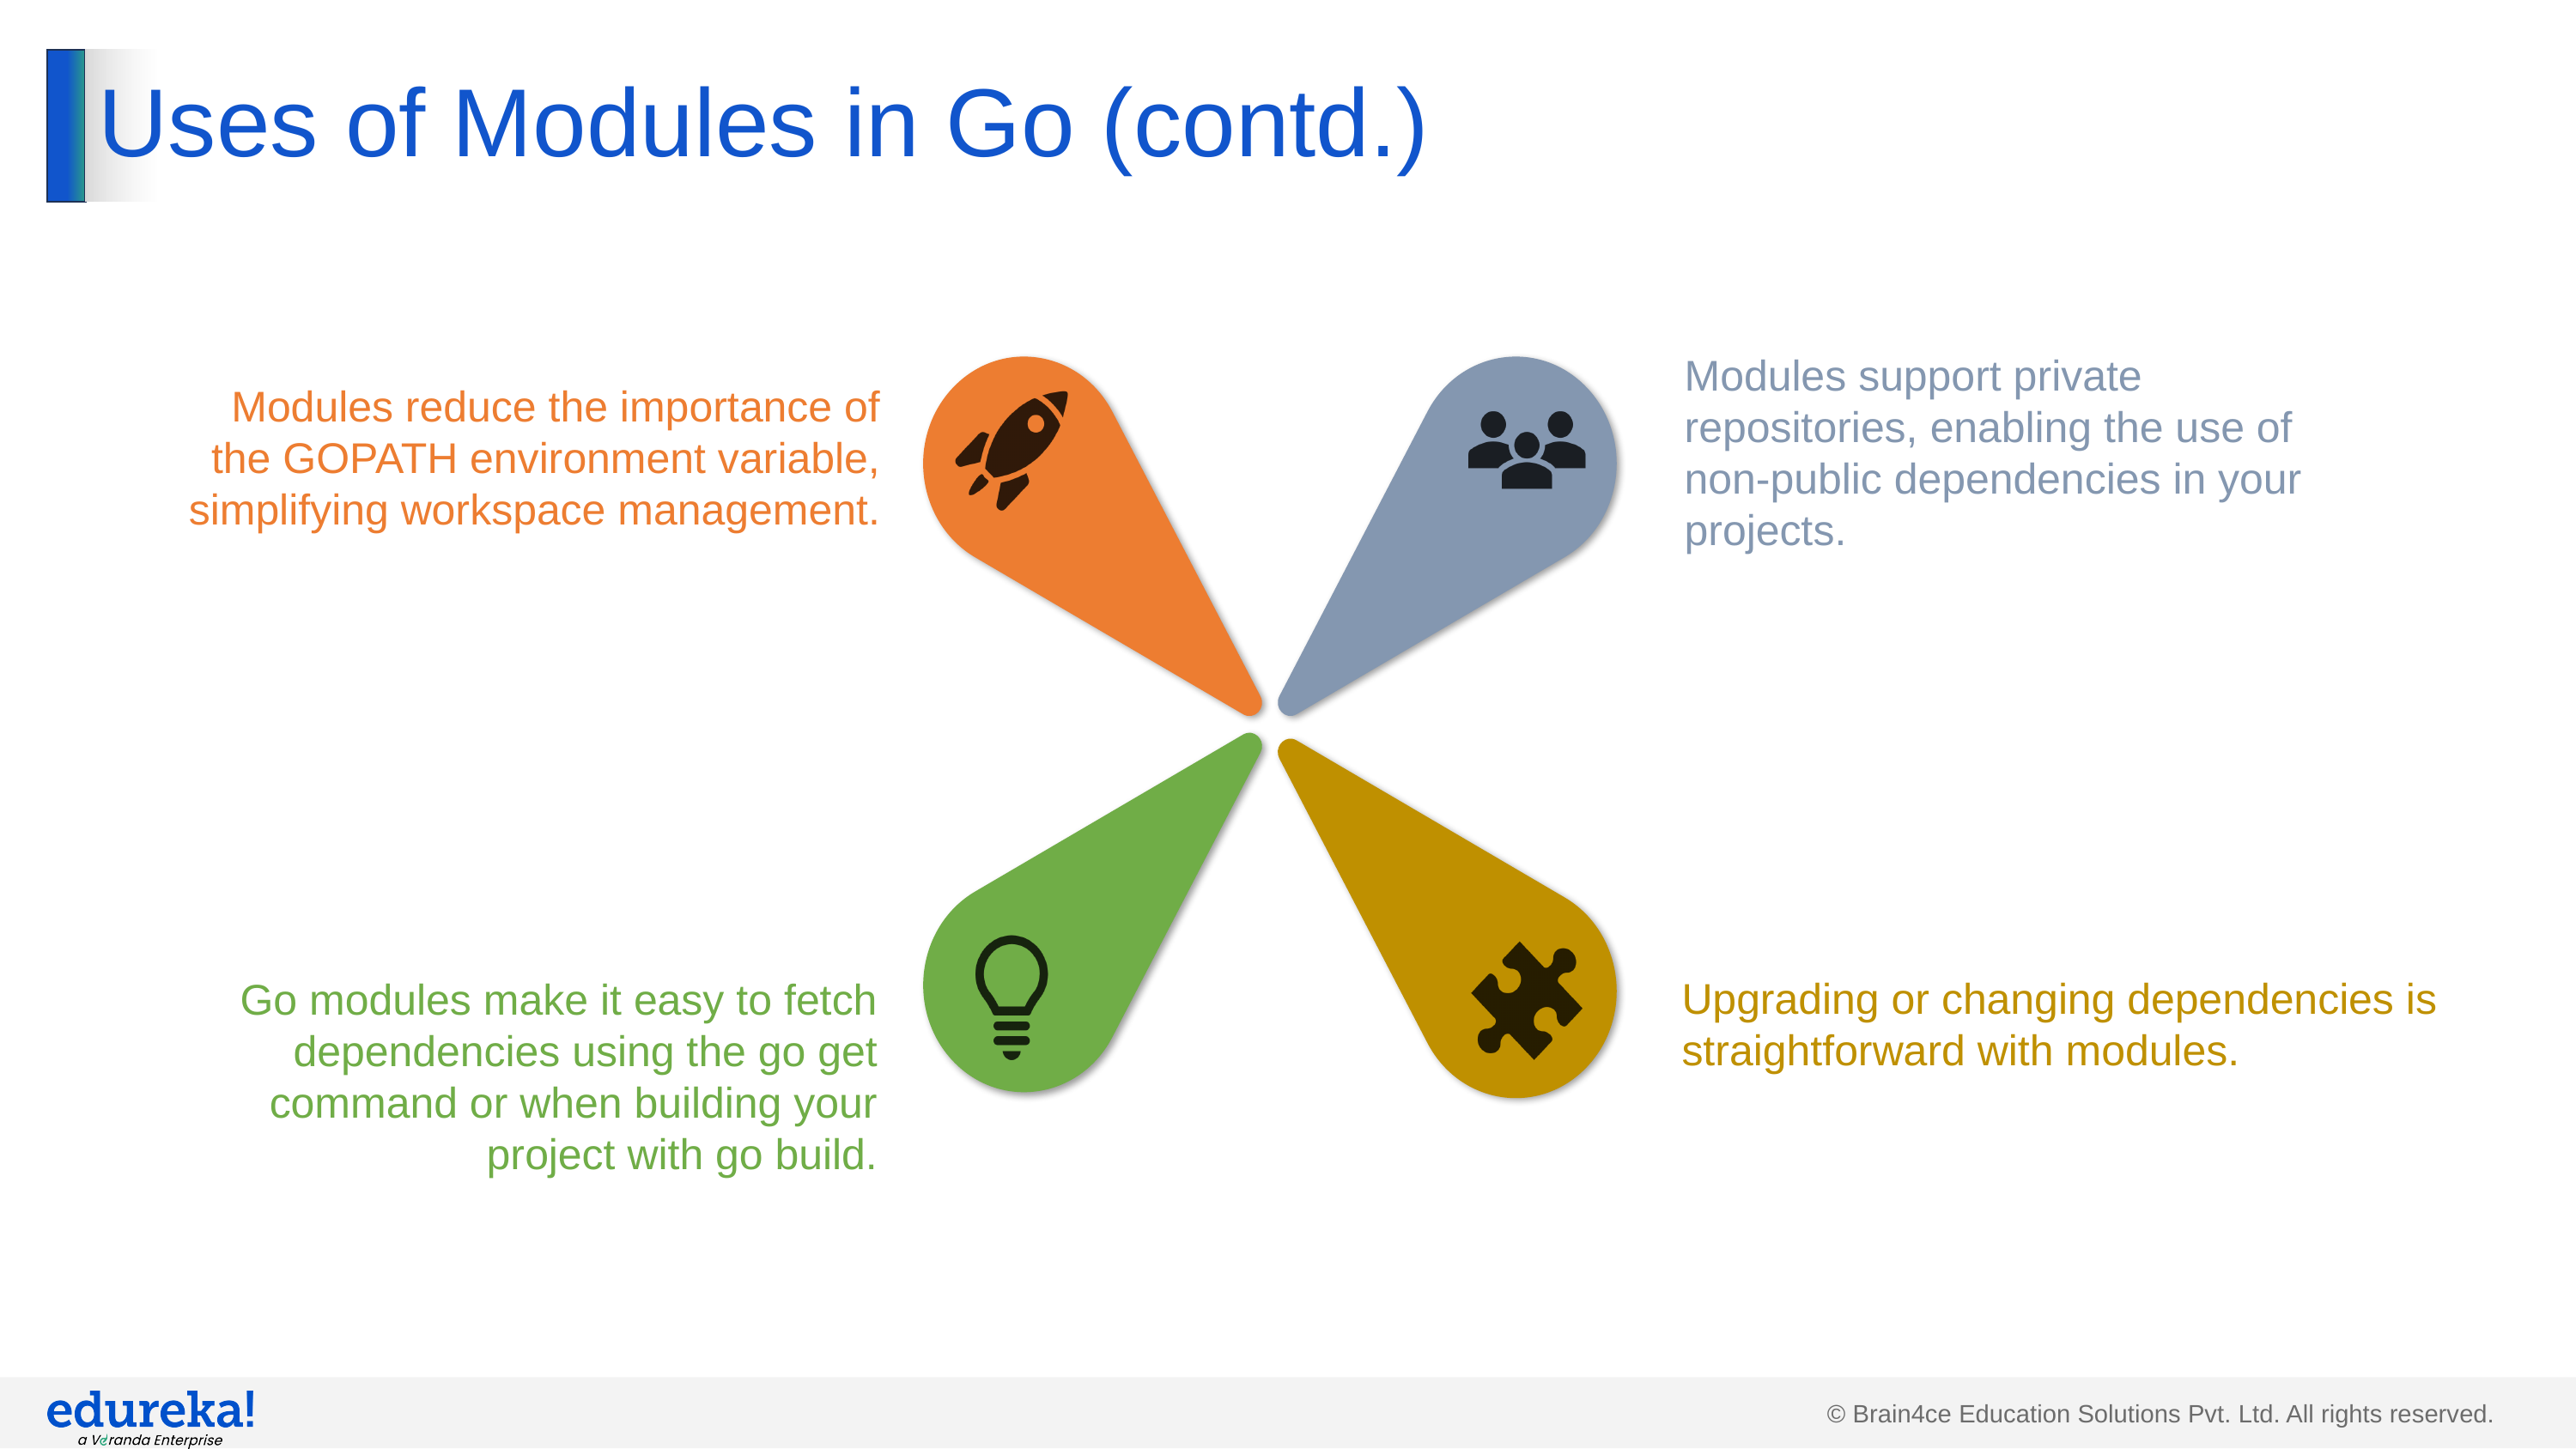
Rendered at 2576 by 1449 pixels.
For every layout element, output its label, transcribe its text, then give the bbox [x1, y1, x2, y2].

text_box Go modules make it easy to fetch dependencies using the go get command or when building your project with go build. [177, 966, 878, 1185]
text_box Modules reduce the importance of the GOPATH environment variable, simplifying workspace management. [179, 372, 881, 540]
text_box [923, 356, 1262, 717]
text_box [1278, 356, 1617, 717]
text_box Modules support private repositories, enabling the use of non-public dependencies in your projects. [1684, 341, 2322, 561]
picture [47, 1391, 253, 1449]
title Uses of Modules in Go (contd.) [85, 49, 2491, 202]
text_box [923, 732, 1262, 1093]
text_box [1278, 738, 1617, 1099]
text_box Upgrading or changing dependencies is straightforward with modules. [1681, 964, 2491, 1081]
